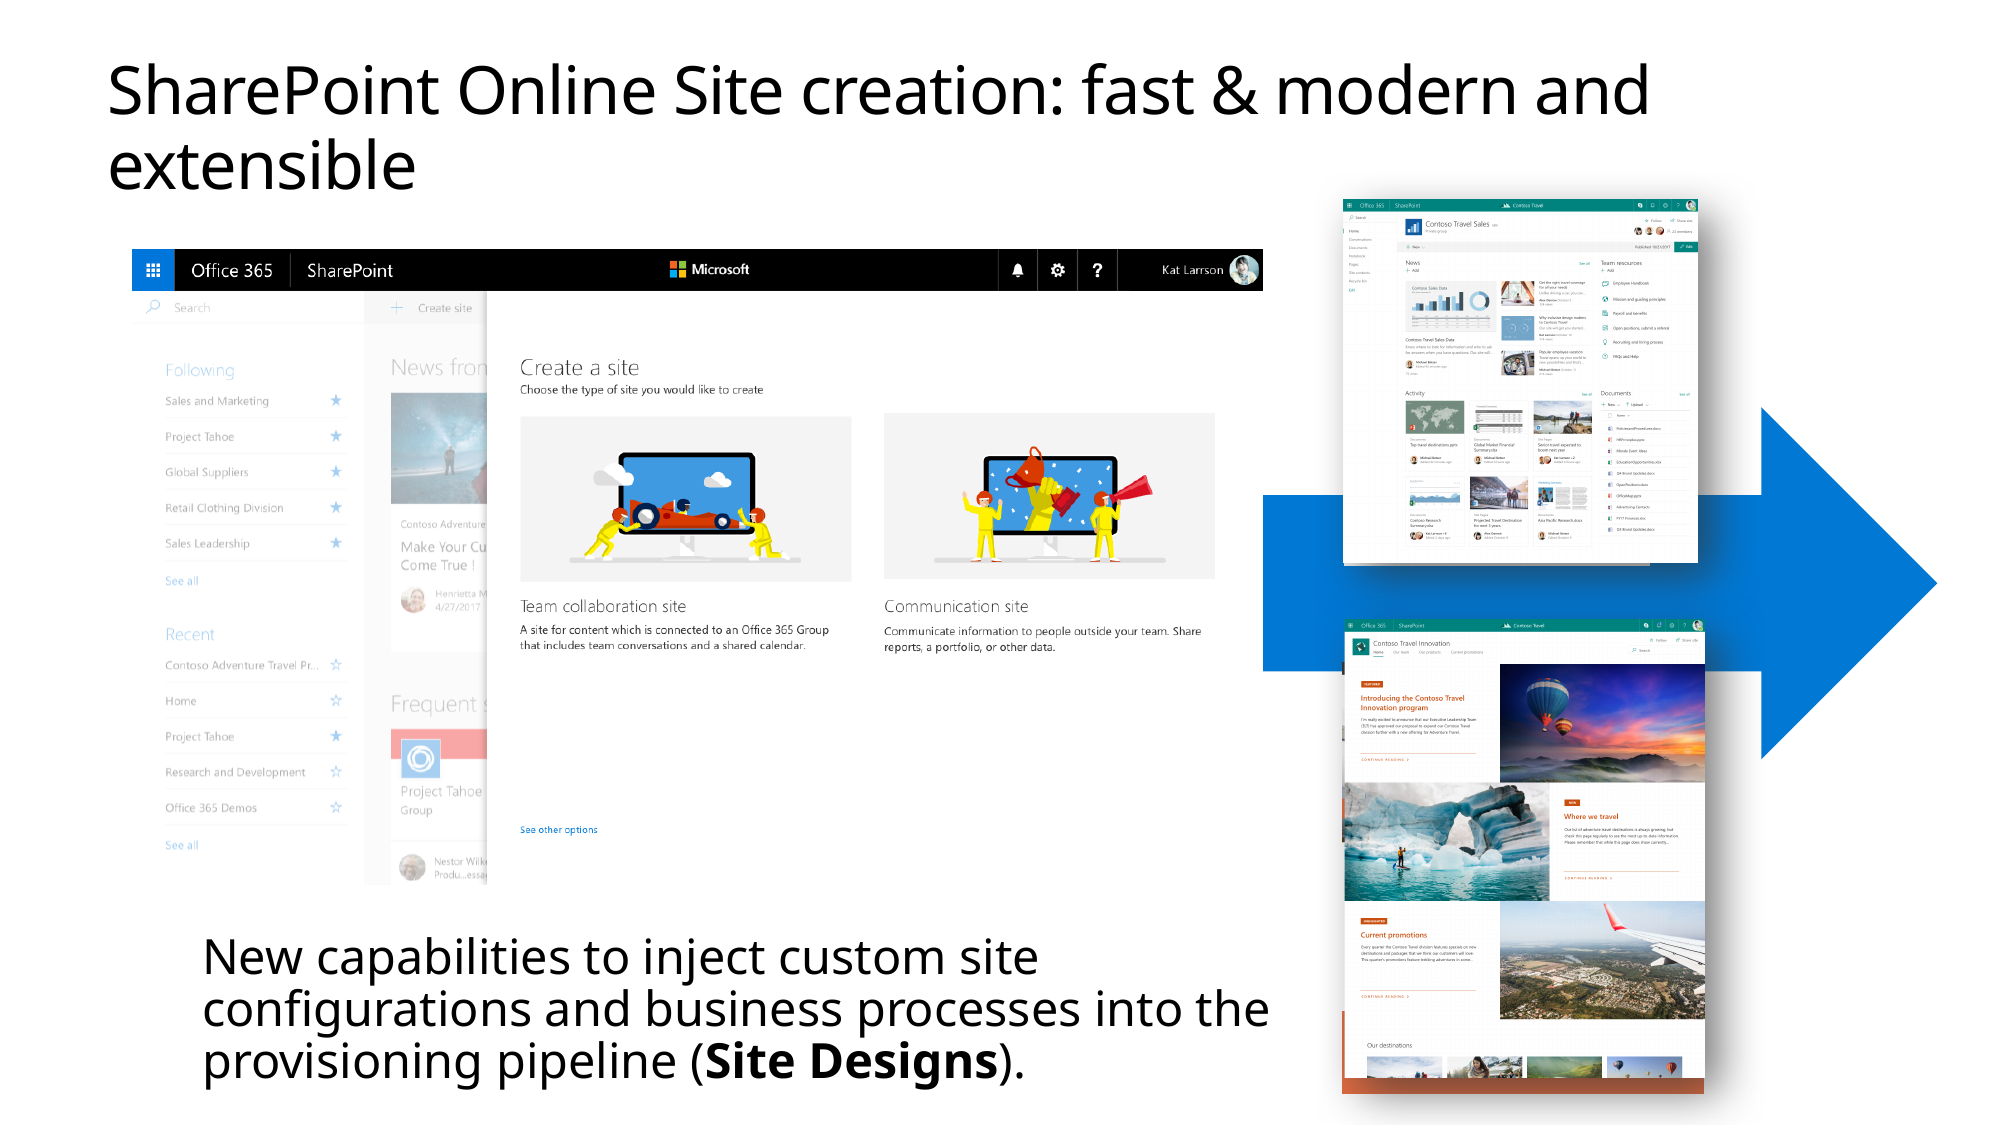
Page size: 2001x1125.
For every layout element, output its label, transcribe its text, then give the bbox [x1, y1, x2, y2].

text_box New capabilities to inject custom site configurations and business processes into the provisioning pipeline (Site Designs). [178, 917, 1341, 1106]
text_box [1263, 494, 1348, 672]
picture [1342, 619, 1705, 1094]
title SharePoint Online Site creation: fast & modern and extensible [107, 52, 1893, 129]
text_box [1728, 405, 1939, 761]
picture [1343, 199, 1698, 566]
picture [132, 249, 1263, 885]
